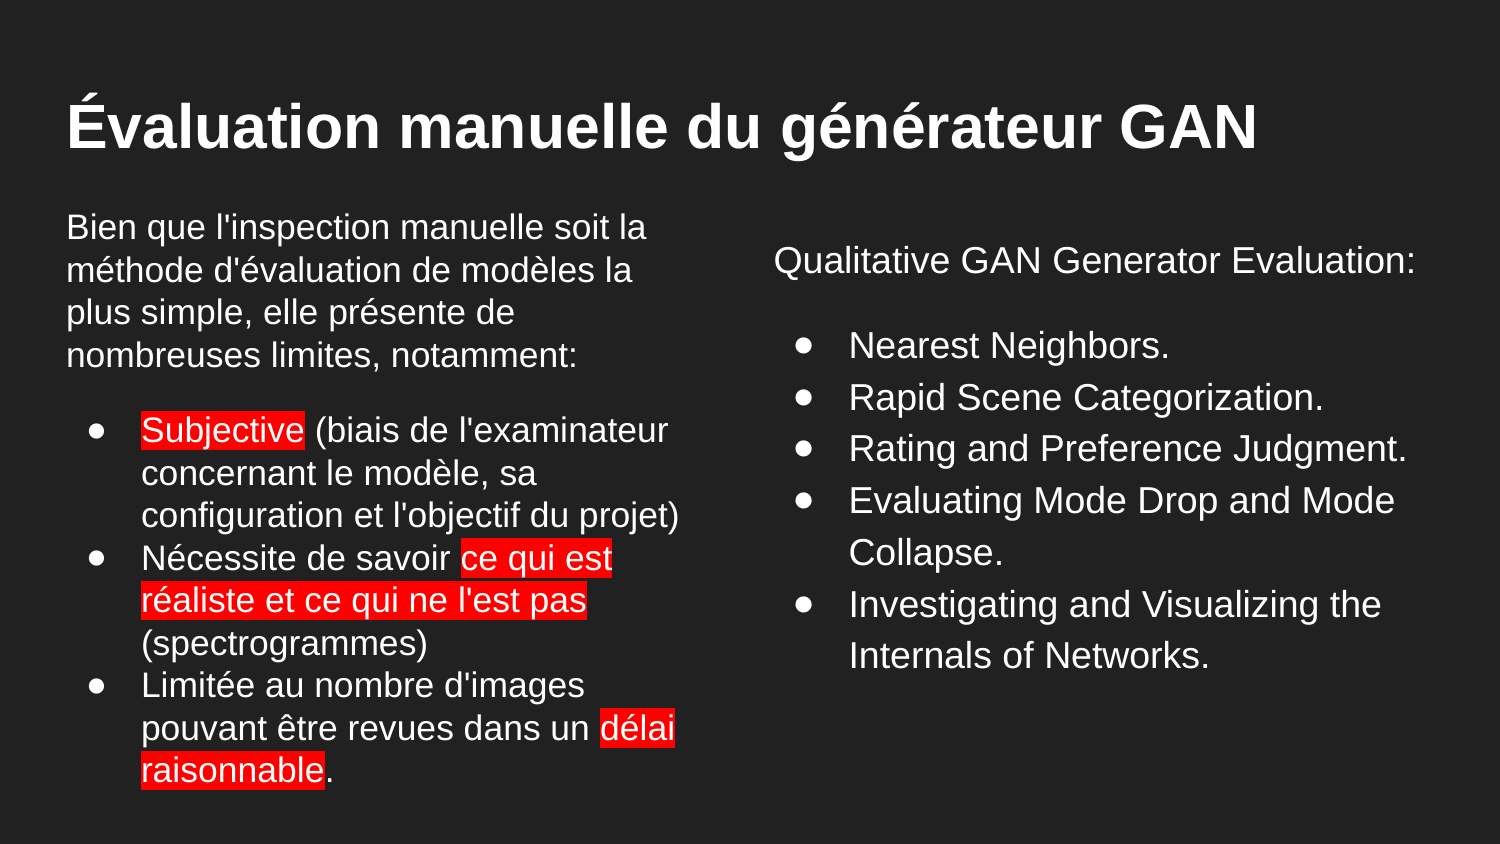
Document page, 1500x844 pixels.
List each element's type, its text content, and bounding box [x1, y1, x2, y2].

list Qualitative GAN Generator Evaluation: Nearest Neighbors. Rapid Scene Categorization. Rating and Preference Judgment. Evaluating Mode Drop and Mode Collapse. Investigating and Visualizing the Internals of Networks. [758, 214, 1437, 775]
title Évaluation manuelle du générateur GAN [51, 59, 1449, 154]
list Bien que l'inspection manuelle soit la méthode d'évaluation de modèles la plus simple, elle présente de nombreuses limites, notamment: Subjective (biais de l'examinateur concernant le modèle, sa configuration et l'objectif du projet) Nécessite de savoir ce qui est réaliste et ce qui ne l'est pas (spectrogrammes) Limitée au nombre d'images pouvant être revues dans un délai raisonnable. [51, 189, 708, 819]
